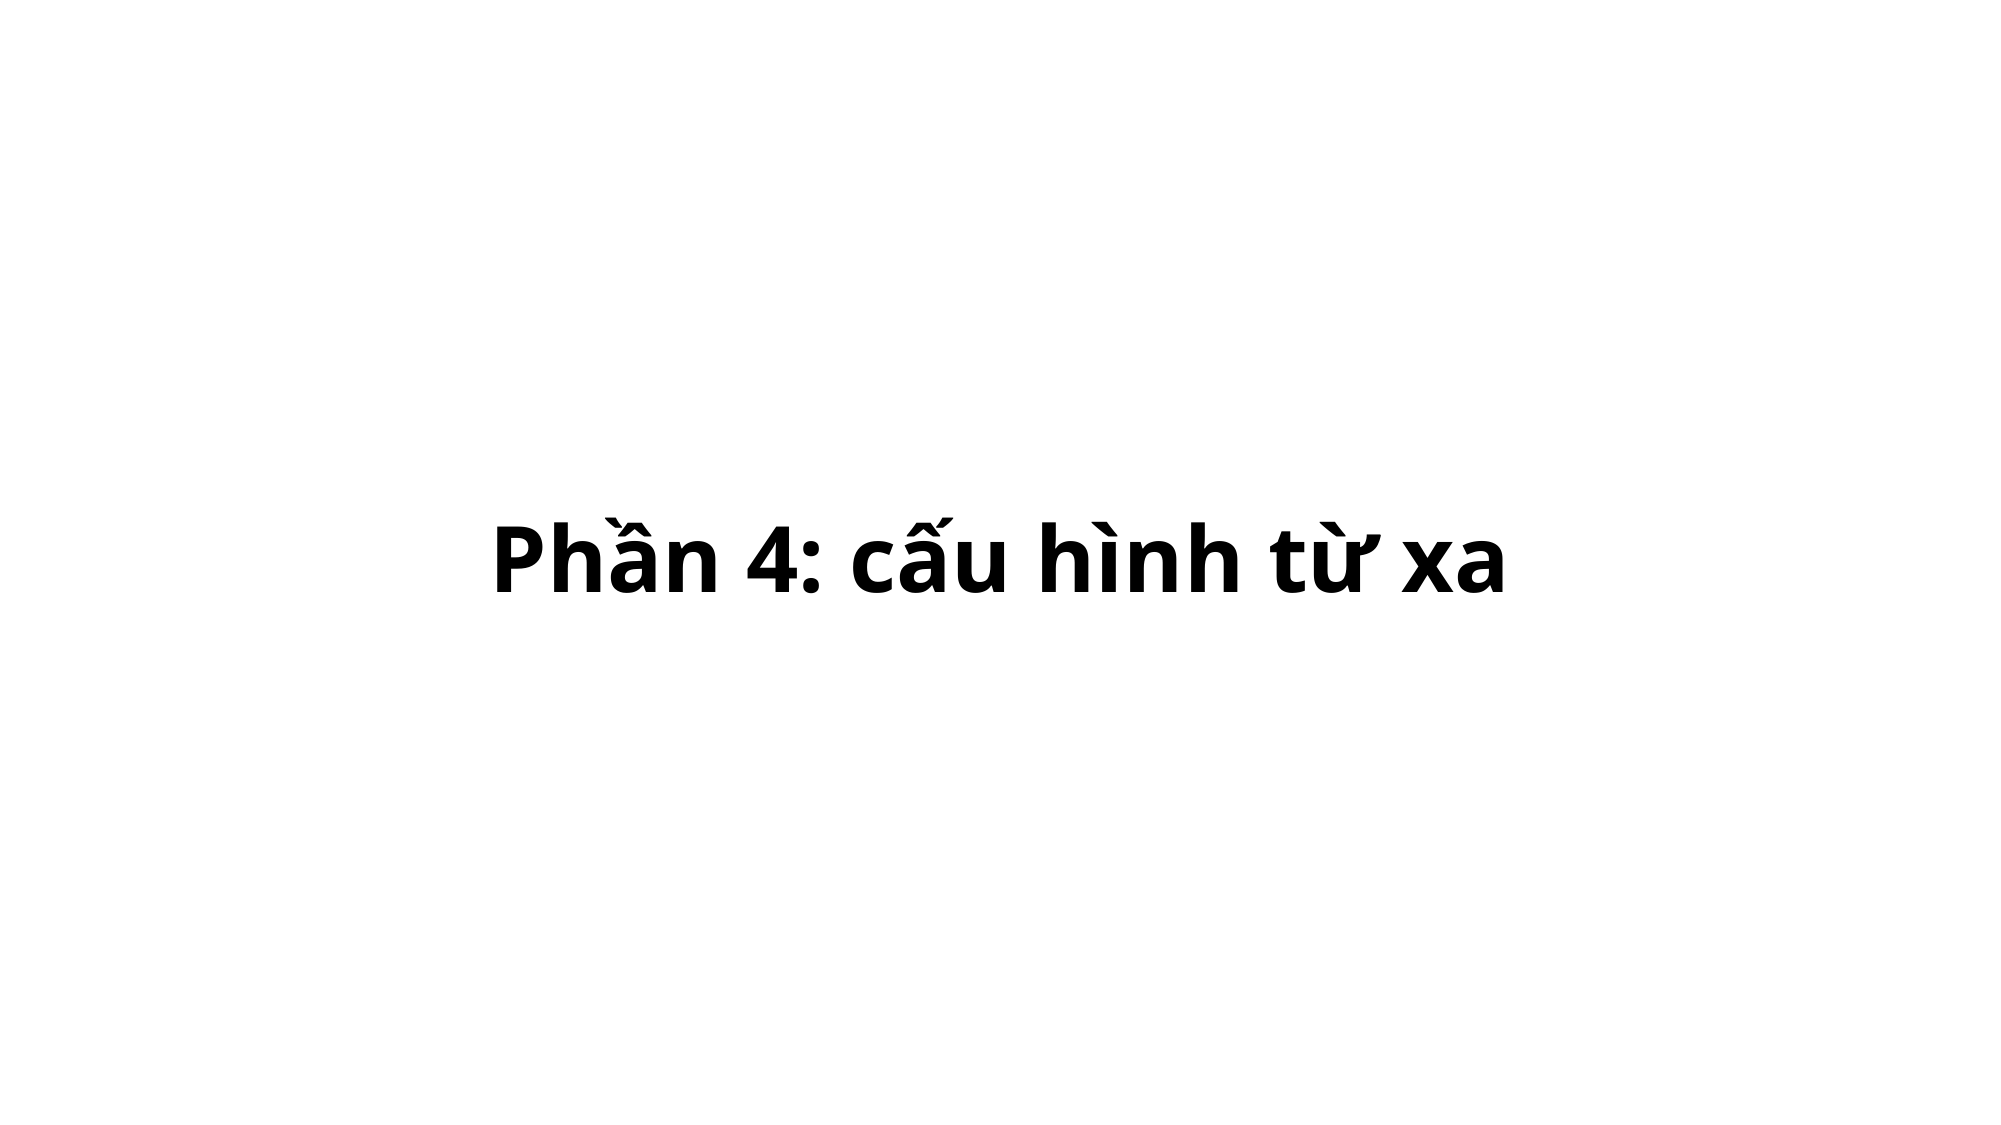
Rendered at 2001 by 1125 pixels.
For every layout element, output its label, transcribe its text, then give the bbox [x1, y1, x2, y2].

title Phần 4: cấu hình từ xa [137, 453, 1863, 672]
